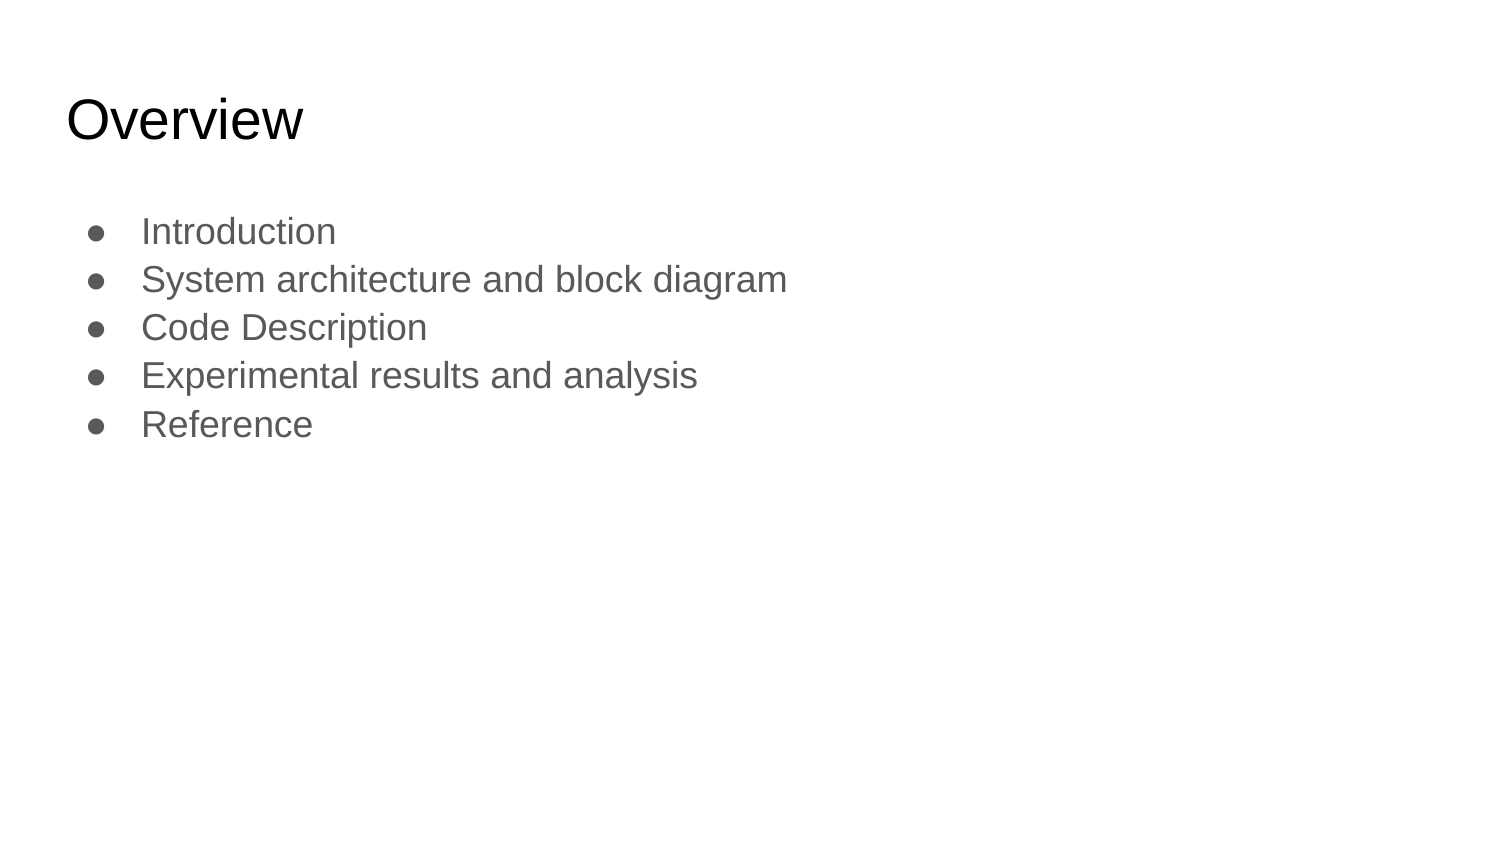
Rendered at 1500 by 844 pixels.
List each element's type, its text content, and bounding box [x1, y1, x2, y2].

title Overview [51, 72, 1449, 167]
list Introduction System architecture and block diagram Code Description Experimental results and analysis Reference [51, 189, 1449, 750]
